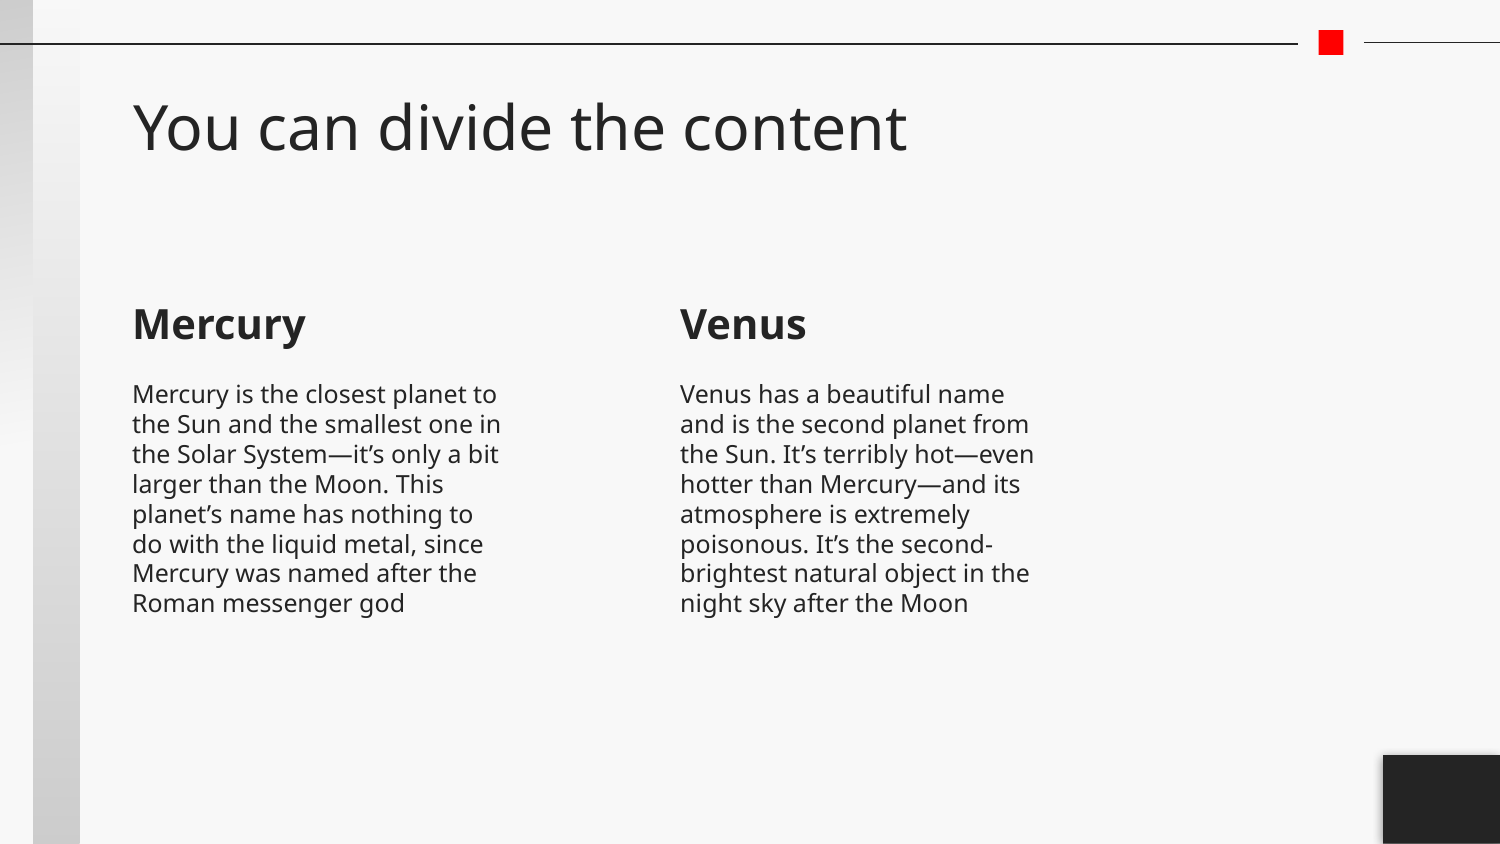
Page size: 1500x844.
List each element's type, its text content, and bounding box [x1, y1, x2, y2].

subtitle Mercury is the closest planet to the Sun and the smallest one in the Solar System—it’s only a bit larger than the Moon. This planet’s name has nothing to do with the liquid metal, since Mercury was named after the Roman messenger god [116, 364, 521, 634]
subtitle Venus has a beautiful name and is the second planet from the Sun. It’s terribly hot—even hotter than Mercury—and its atmosphere is extremely poisonous. It’s the second-brightest natural object in the night sky after the Moon [665, 364, 1069, 634]
subtitle Venus [665, 288, 1069, 364]
subtitle Mercury [116, 288, 521, 364]
title You can divide the content [118, 72, 1382, 167]
